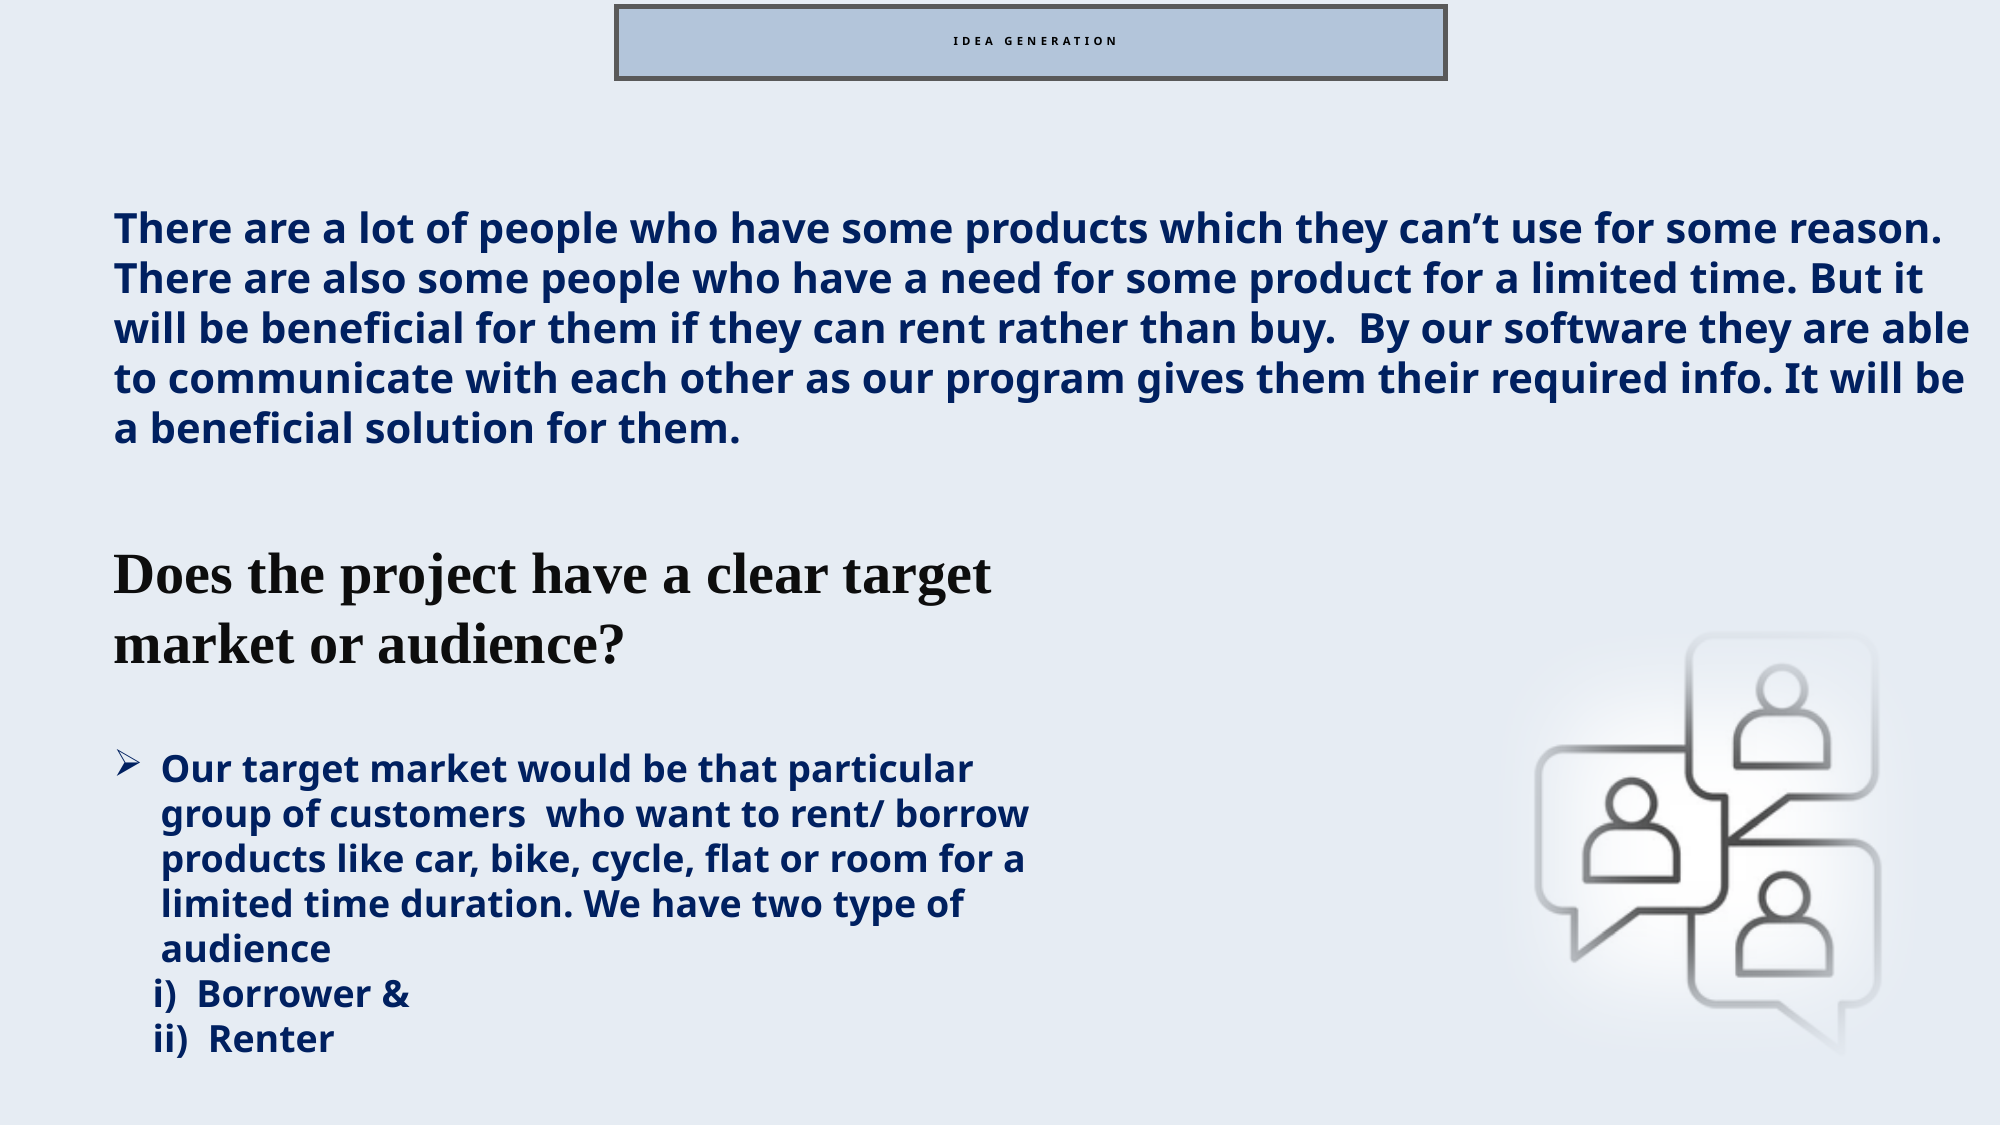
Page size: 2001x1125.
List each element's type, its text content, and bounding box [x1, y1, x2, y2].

picture [1470, 605, 1946, 1080]
title IDEA GENERATION [614, 4, 1448, 81]
text_box There are a lot of people who have some products which they can’t use for some reason. There are also some people who have a need for some product for a limited time. But it will be beneficial for them if they can rent rather than buy. By our software they are able to communicate with each other as our program gives them their required info. It will be a beneficial solution for them. [98, 194, 1988, 460]
text_box Does the project have a clear target market or audience? Our target market would be that particular group of customers who want to rent/ borrow products like car, bike, cycle, flat or room for a limited time duration. We have two type of audience i) Borrower & ii) Renter [98, 528, 1100, 1068]
